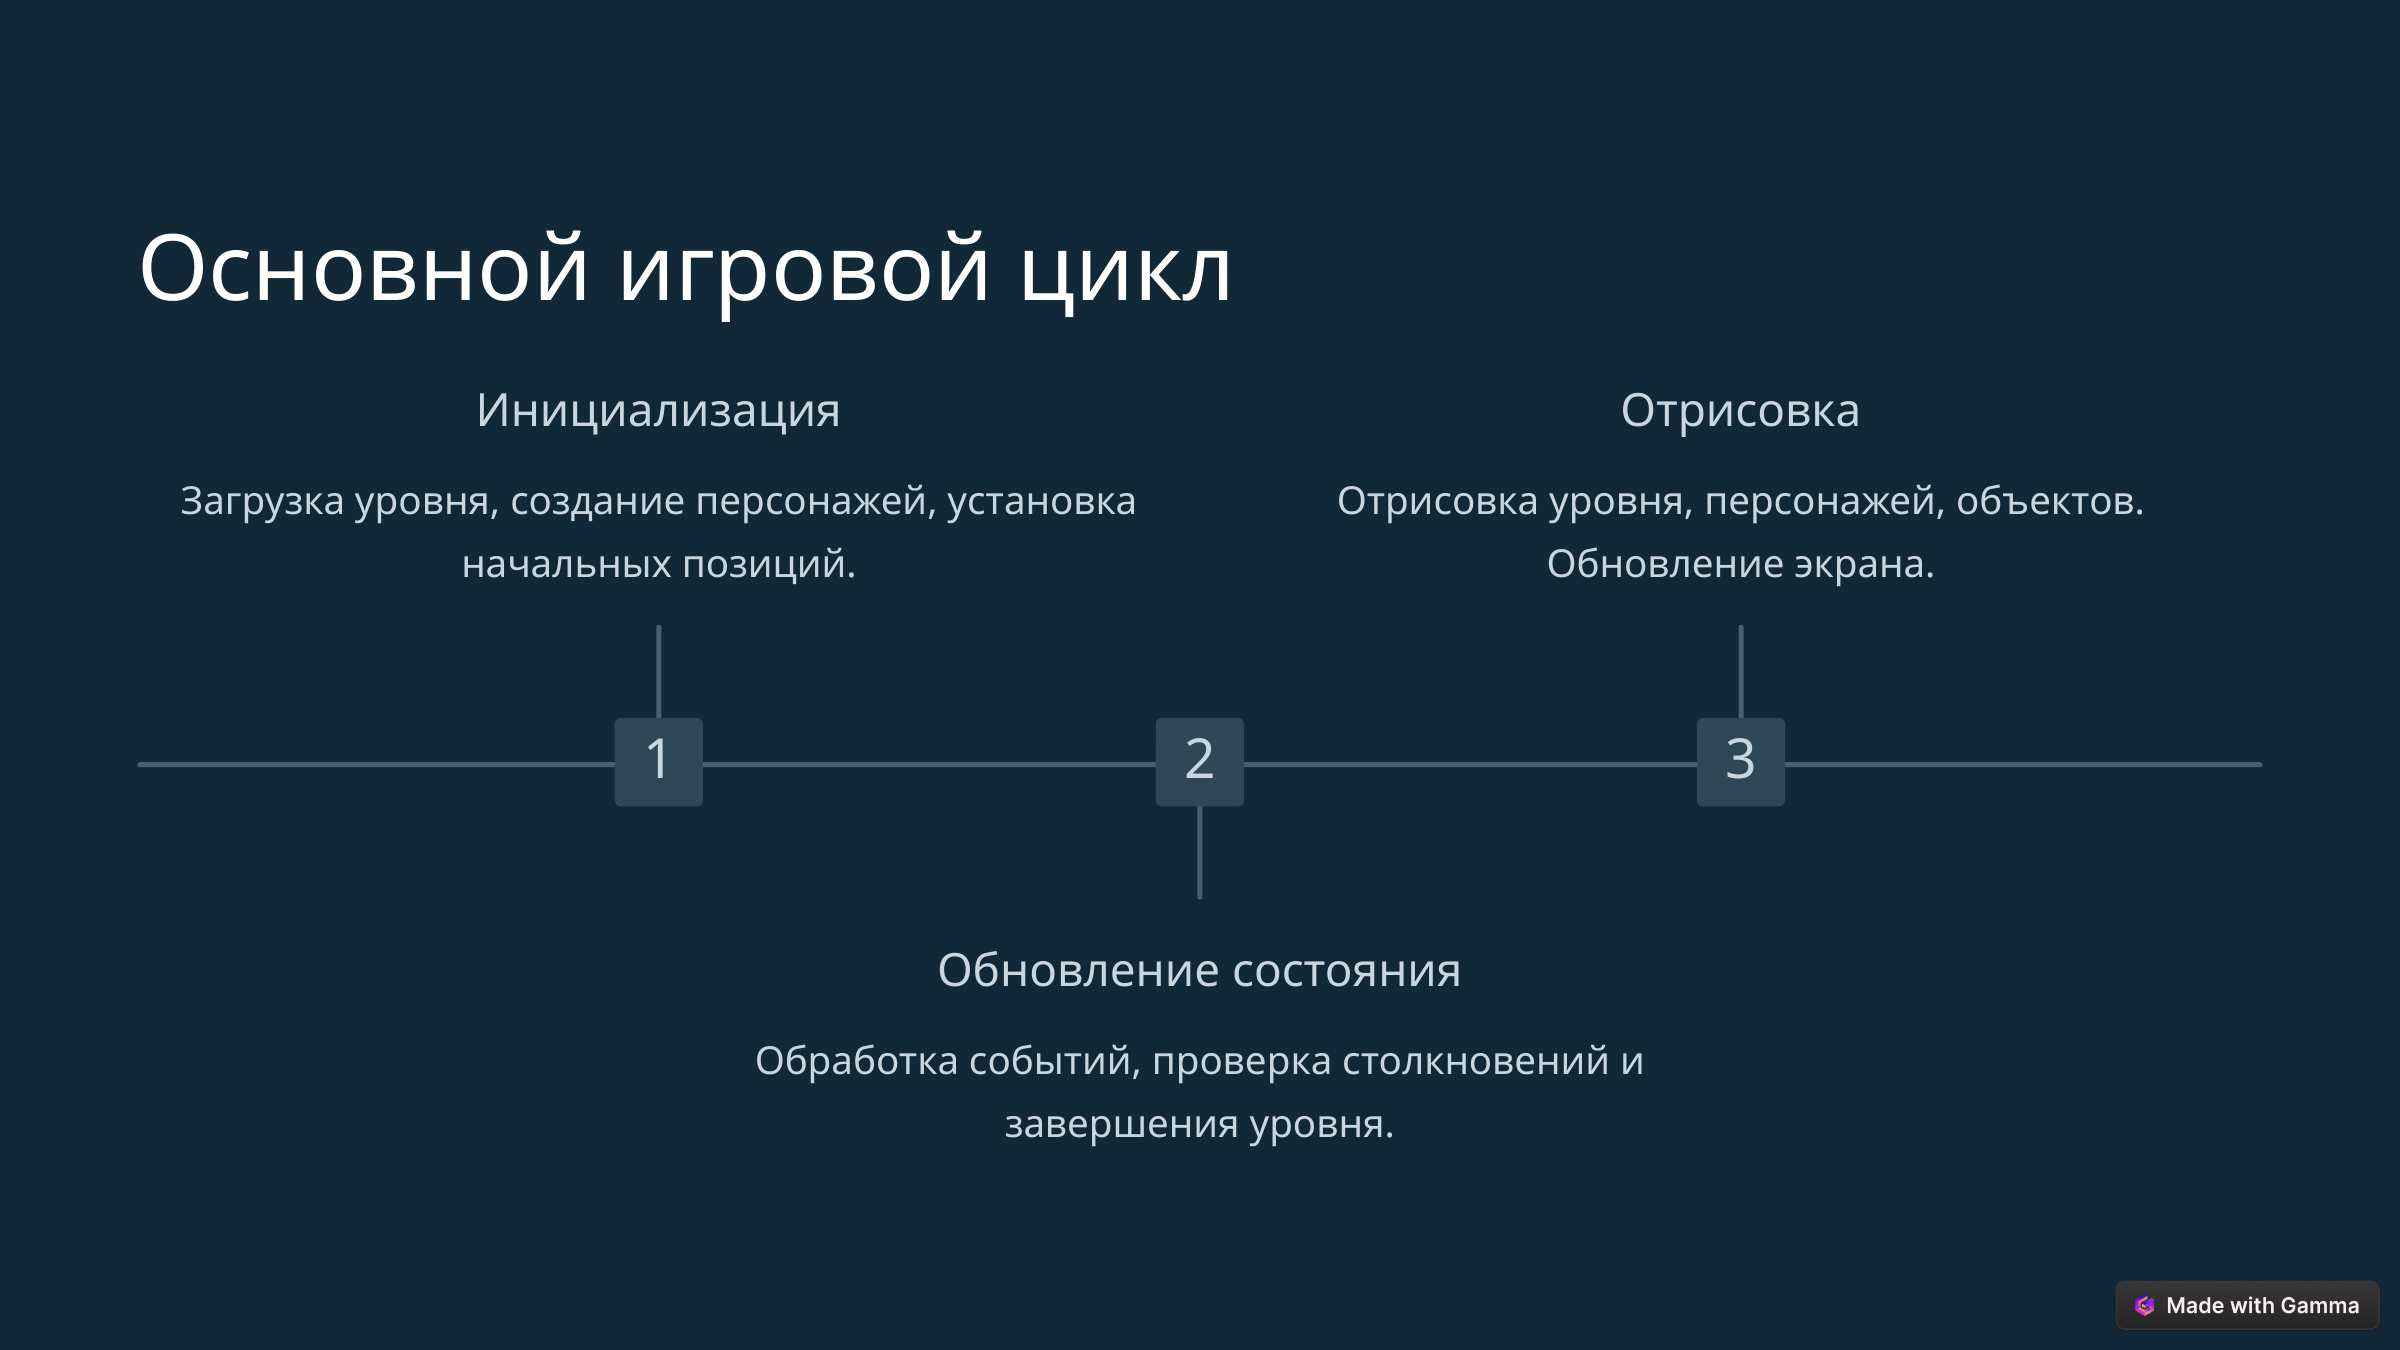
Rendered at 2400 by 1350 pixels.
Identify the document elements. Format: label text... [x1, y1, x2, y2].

text_box Основной игровой цикл [137, 204, 1514, 320]
text_box [1786, 762, 2263, 768]
text_box [1155, 717, 1245, 807]
text_box [703, 762, 1155, 768]
text_box [1738, 624, 1744, 717]
text_box Отрисовка уровня, персонажей, объектов. Обновление экрана. [1258, 459, 2224, 586]
text_box Инициализация [424, 378, 894, 437]
text_box [1696, 717, 1786, 807]
text_box [614, 717, 703, 807]
text_box [1245, 762, 1696, 768]
text_box [656, 624, 662, 717]
text_box [1197, 807, 1203, 900]
text_box Загрузка уровня, создание персонажей, установка начальных позиций. [176, 459, 1142, 586]
text_box Обработка событий, проверка столкновений и завершения уровня. [717, 1020, 1683, 1146]
text_box Отрисовка [1510, 378, 1973, 437]
text_box 1 [645, 734, 672, 790]
text_box Обновление состояния [866, 938, 1534, 997]
text_box 3 [1718, 734, 1764, 790]
picture [2106, 1271, 2389, 1339]
text_box [137, 762, 614, 768]
text_box 2 [1178, 734, 1222, 790]
